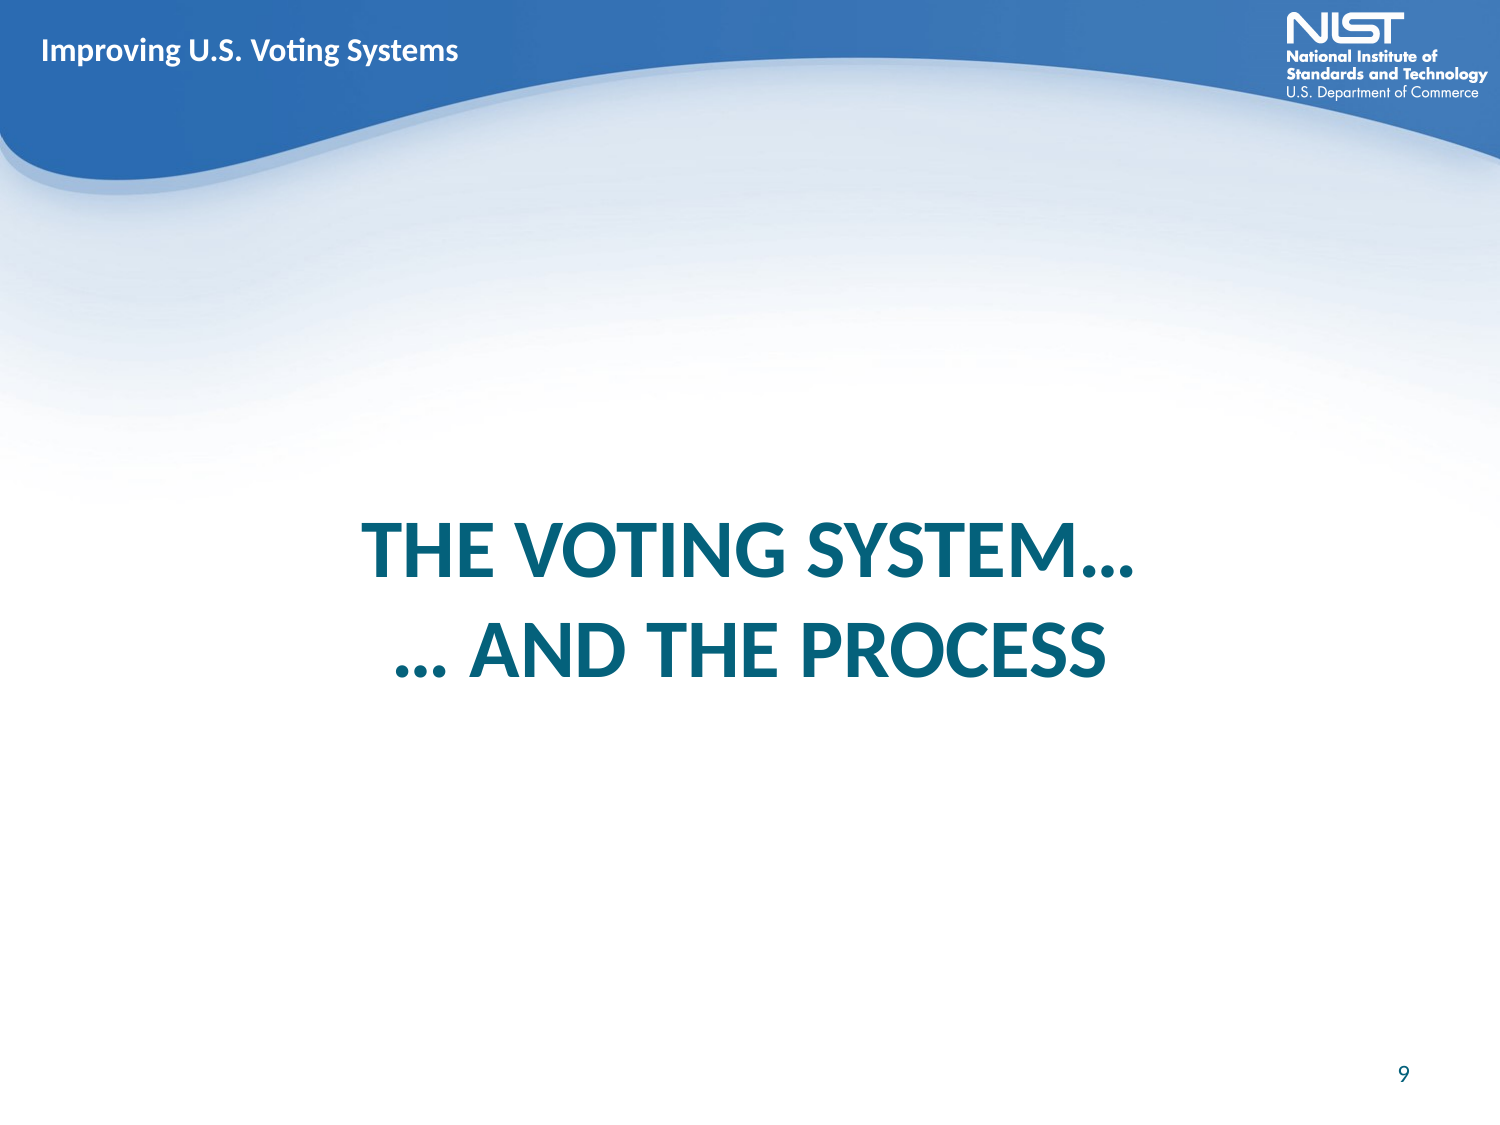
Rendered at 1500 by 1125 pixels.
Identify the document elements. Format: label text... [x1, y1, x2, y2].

slide_number 9 [1074, 1042, 1425, 1103]
picture [0, 0, 1500, 1125]
title the Voting System… … and The Process [75, 500, 1425, 688]
